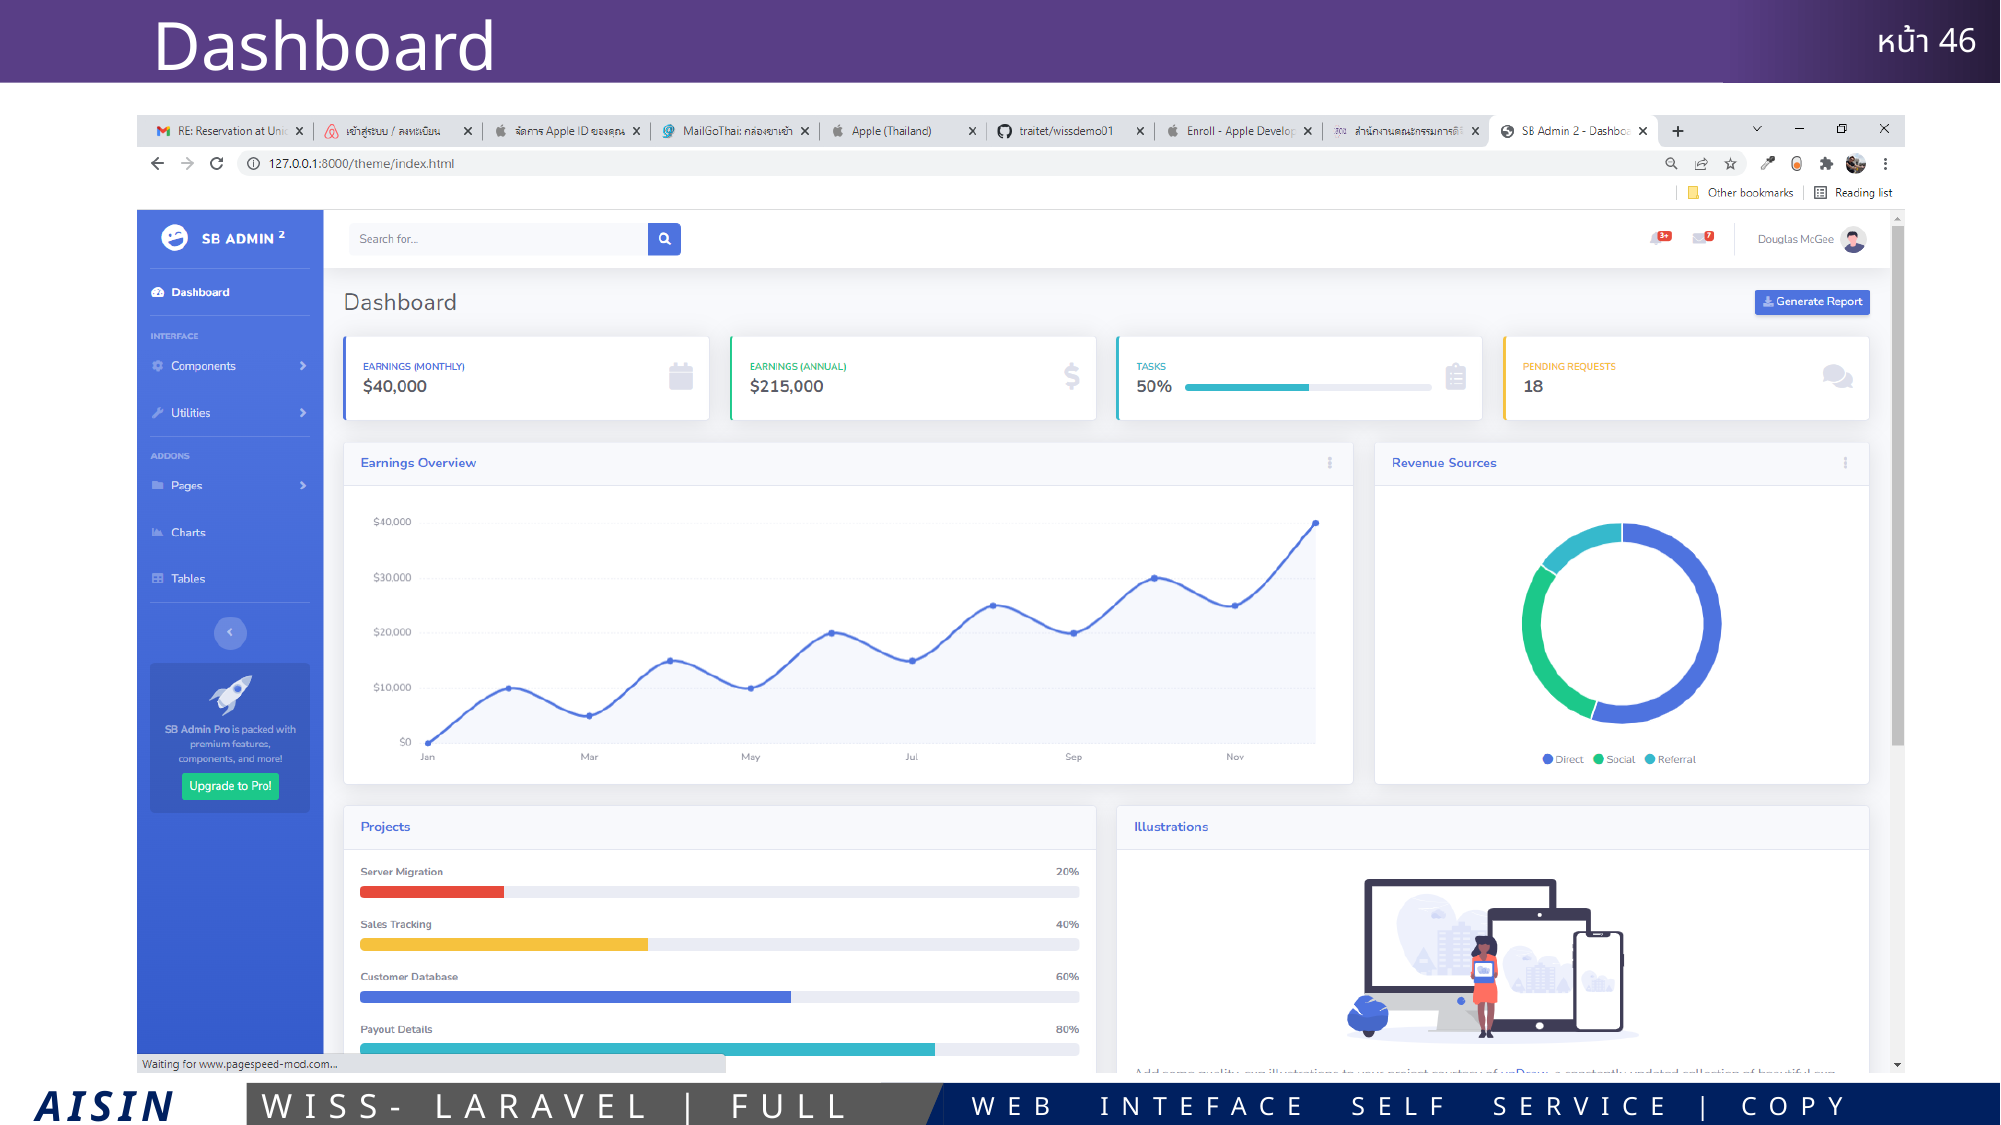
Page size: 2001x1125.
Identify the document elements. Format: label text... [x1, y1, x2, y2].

title Dashboard [137, 0, 1863, 99]
picture [137, 115, 1905, 1073]
